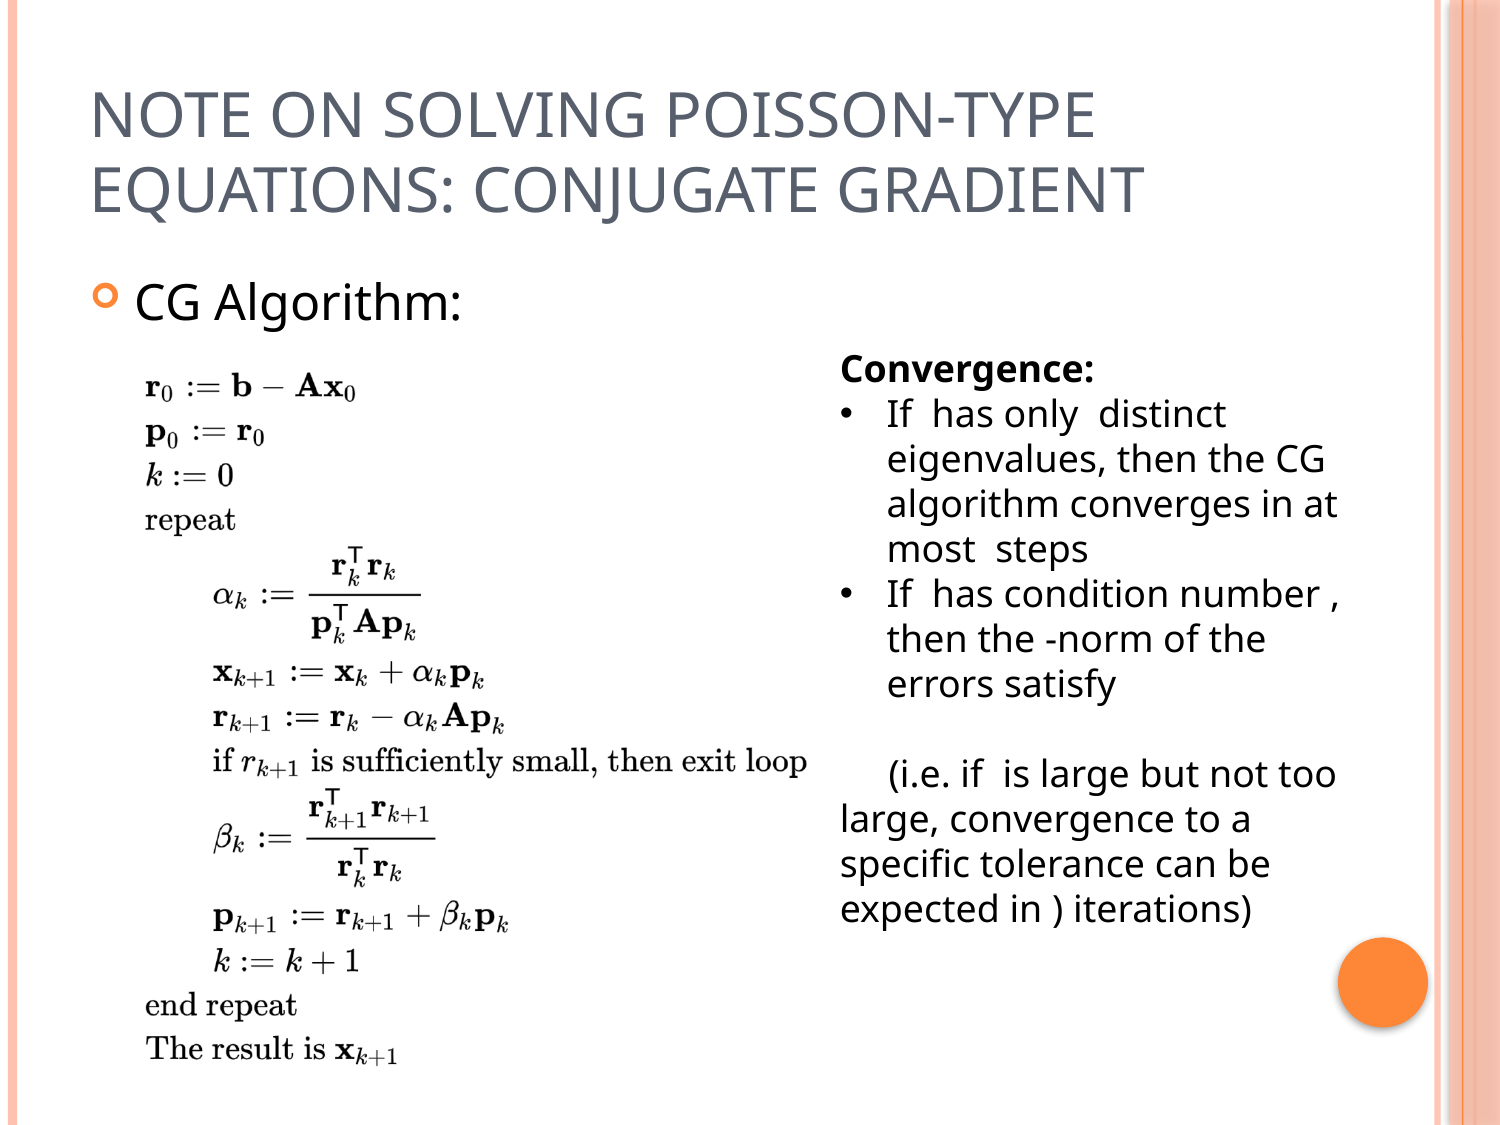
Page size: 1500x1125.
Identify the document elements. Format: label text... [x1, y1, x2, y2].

picture [124, 361, 813, 1068]
list CG Algorithm: [75, 262, 1300, 1062]
title Note on Solving Poisson-Type Equations: Conjugate Gradient [75, 45, 1300, 233]
